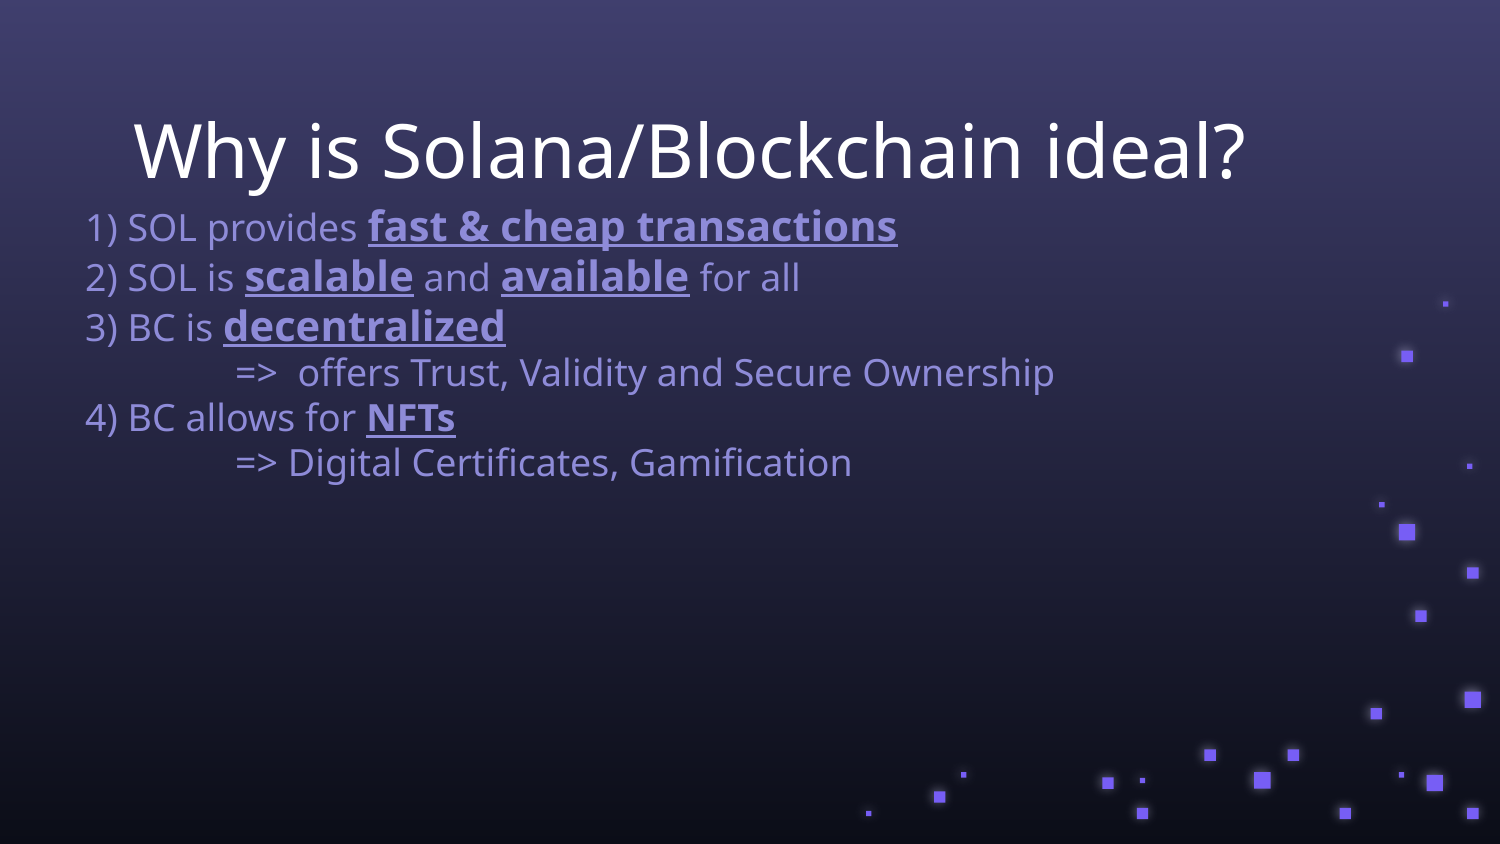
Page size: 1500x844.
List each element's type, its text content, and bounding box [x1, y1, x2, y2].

list 1) SOL provides fast & cheap transactions 2) SOL is scalable and available for all 3) BC is decentralized => offers Trust, Validity and Secure Ownership 4) BC allows for NFTs => Digital Certificates, Gamification [70, 108, 1334, 665]
title Why is Solana/Blockchain ideal? [118, 88, 1382, 183]
